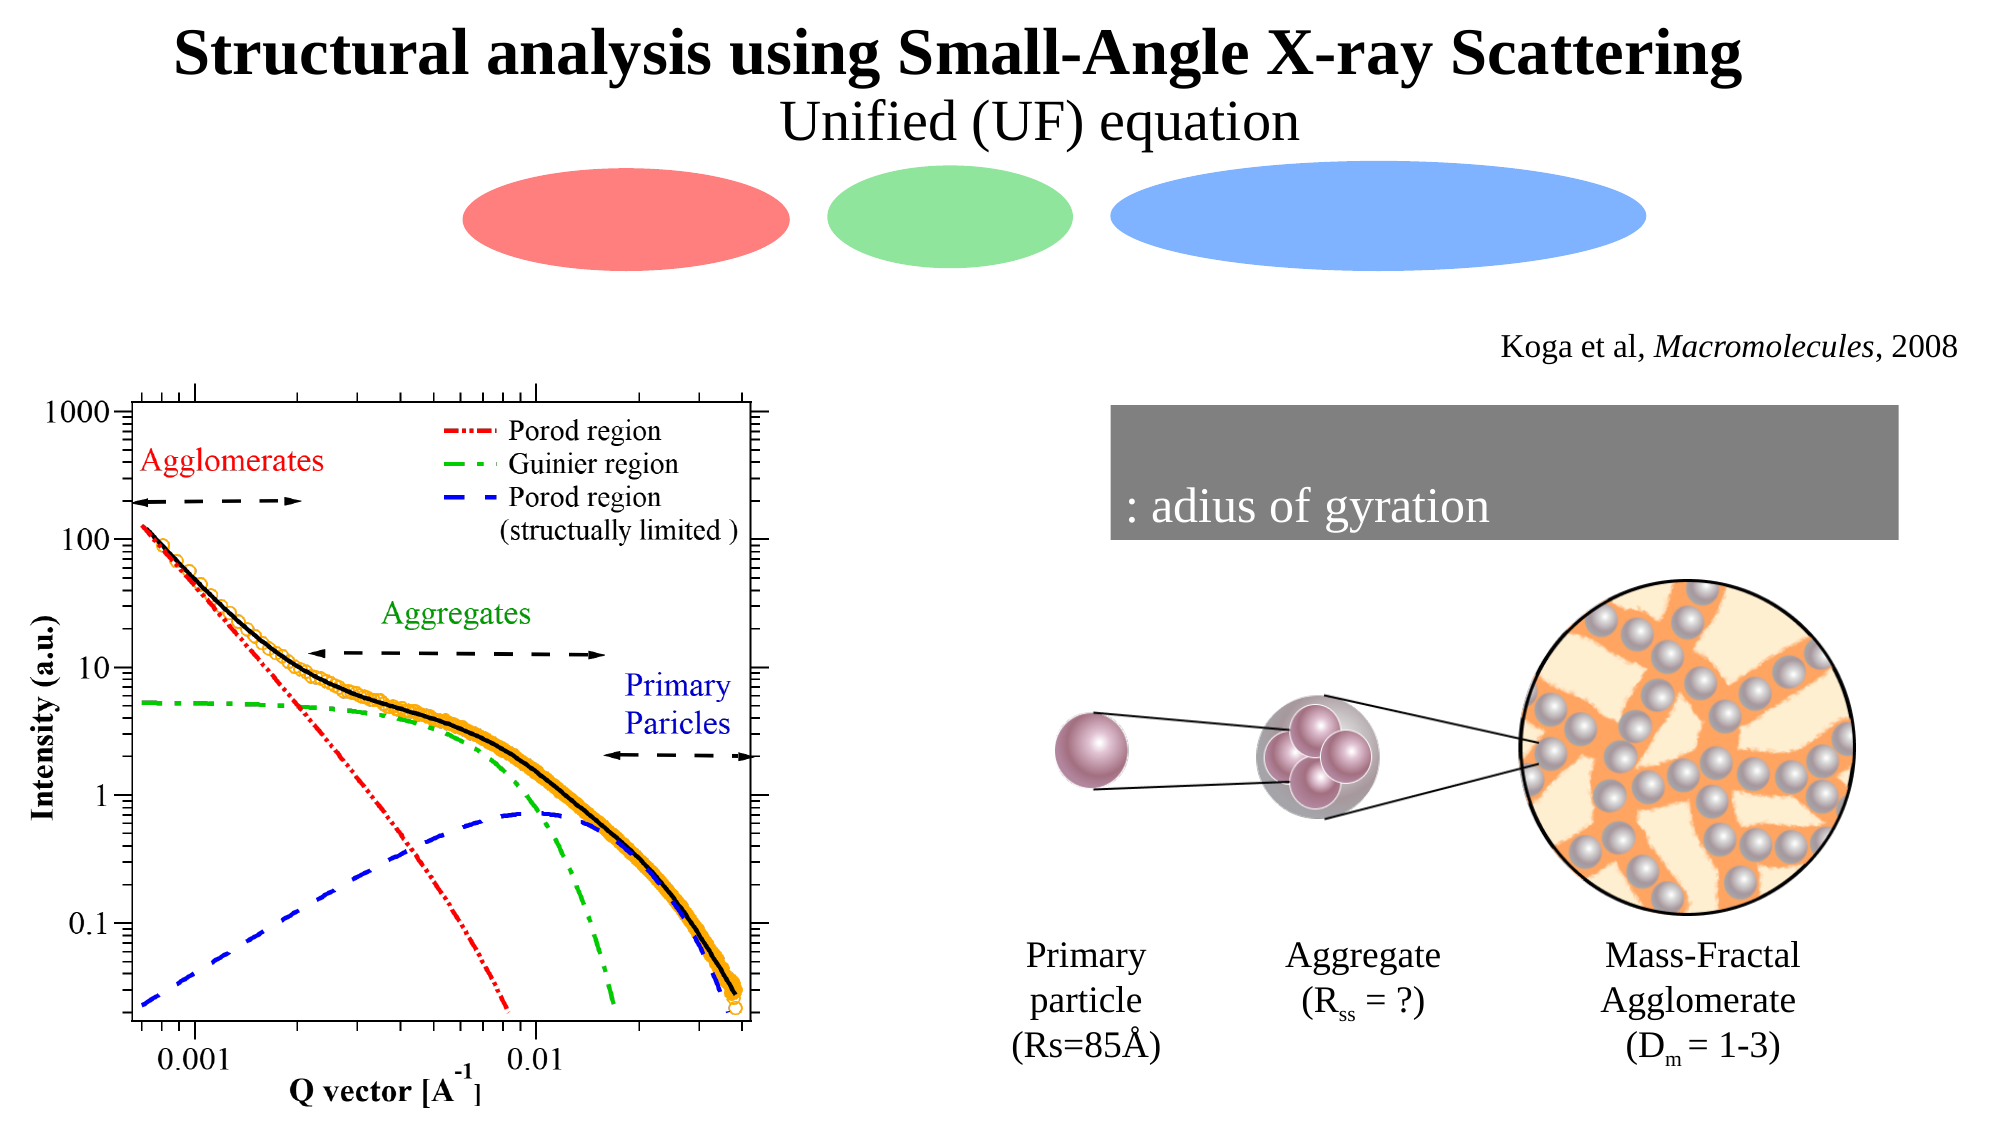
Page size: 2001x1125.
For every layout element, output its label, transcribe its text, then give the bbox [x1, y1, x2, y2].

text_box Mass-Fractal Agglomerate (Dm = 1-3) [1567, 922, 1840, 1079]
text_box Structural analysis using Small-Angle X-ray Scattering [158, 0, 2000, 95]
picture [0, 382, 771, 1125]
text_box Koga et al, Macromolecules, 2008 [1485, 316, 2000, 372]
picture [1053, 578, 1857, 917]
text_box [1108, 159, 1648, 273]
text_box Unified (UF) equation [764, 95, 1382, 160]
text_box [825, 163, 1075, 270]
text_box [460, 166, 792, 273]
text_box Primary particle (Rs=85Å) [978, 922, 1194, 1073]
text_box Aggregate (Rss = ?) [1235, 922, 1492, 1034]
